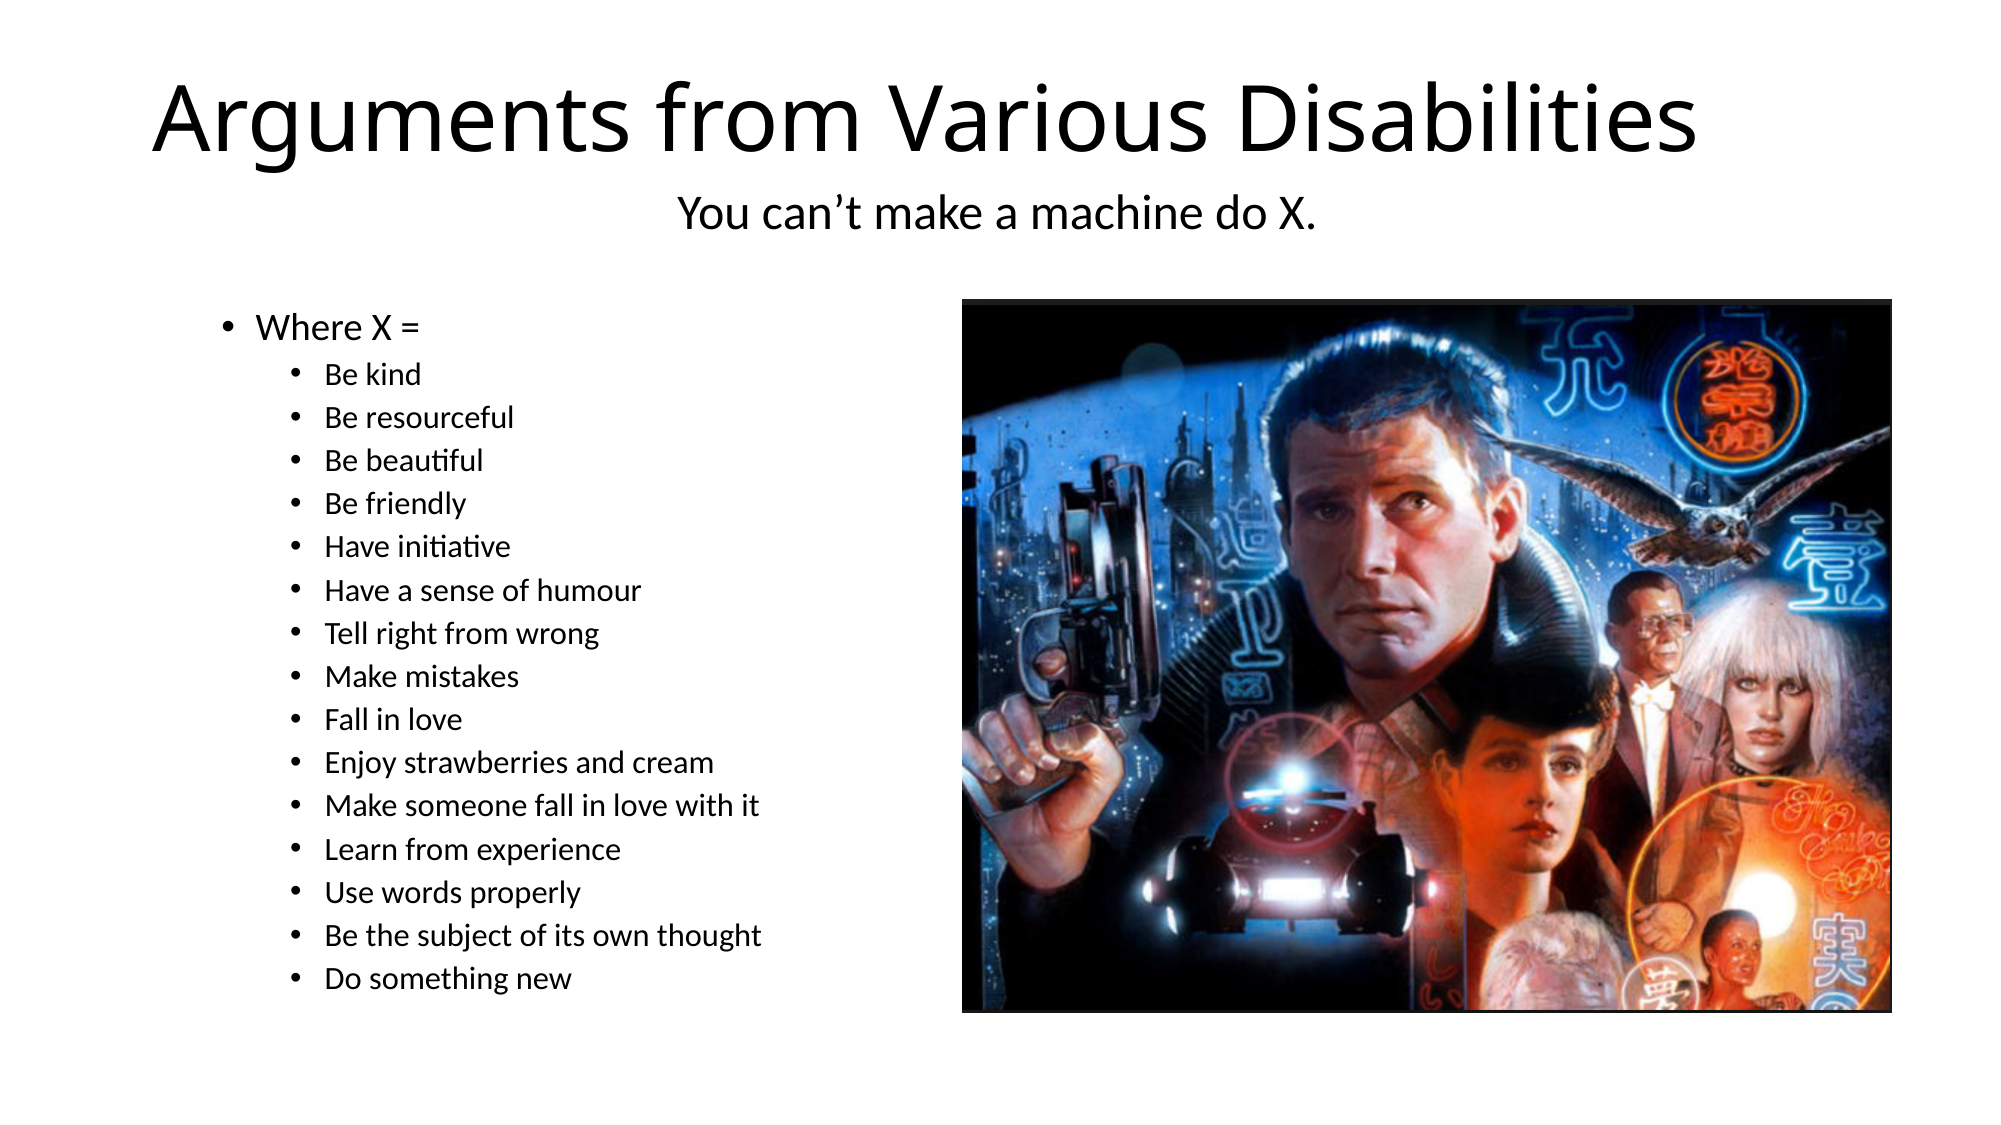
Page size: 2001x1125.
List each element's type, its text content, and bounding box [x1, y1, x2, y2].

text_box Where X = Be kind Be resourceful Be beautiful Be friendly Have initiative Have a sense of humour Tell right from wrong Make mistakes Fall in love Enjoy strawberries and cream Make someone fall in love with it Learn from experience Use words properly Be the subject of its own thought Do something new [137, 299, 922, 1014]
picture [962, 299, 1892, 1013]
list You can’t make a machine do X. [137, 178, 1934, 1082]
title Arguments from Various Disabilities [137, 12, 1863, 178]
